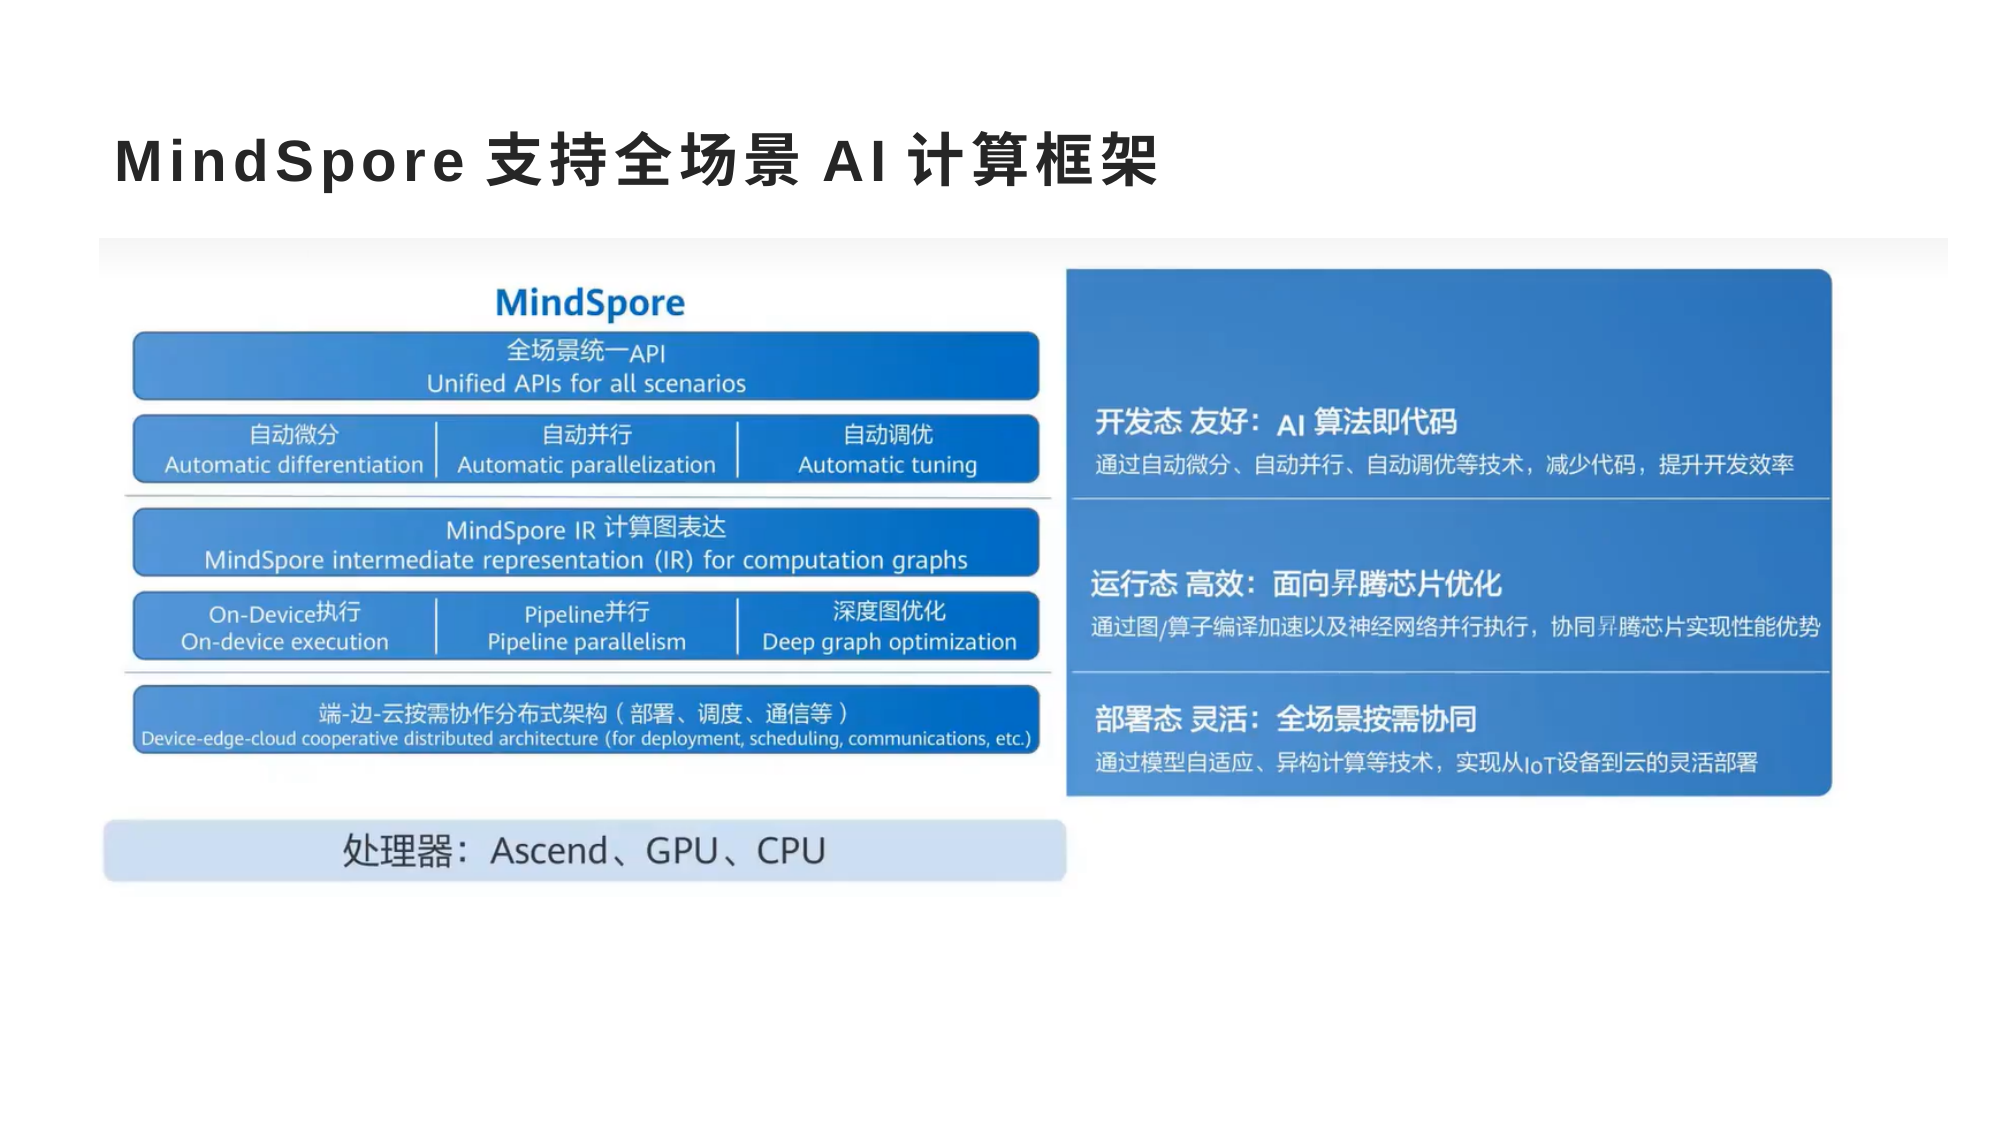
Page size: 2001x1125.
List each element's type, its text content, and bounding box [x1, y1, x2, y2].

title MindSpore支持全场景AI计算框架 [99, 99, 1900, 216]
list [99, 238, 1948, 935]
